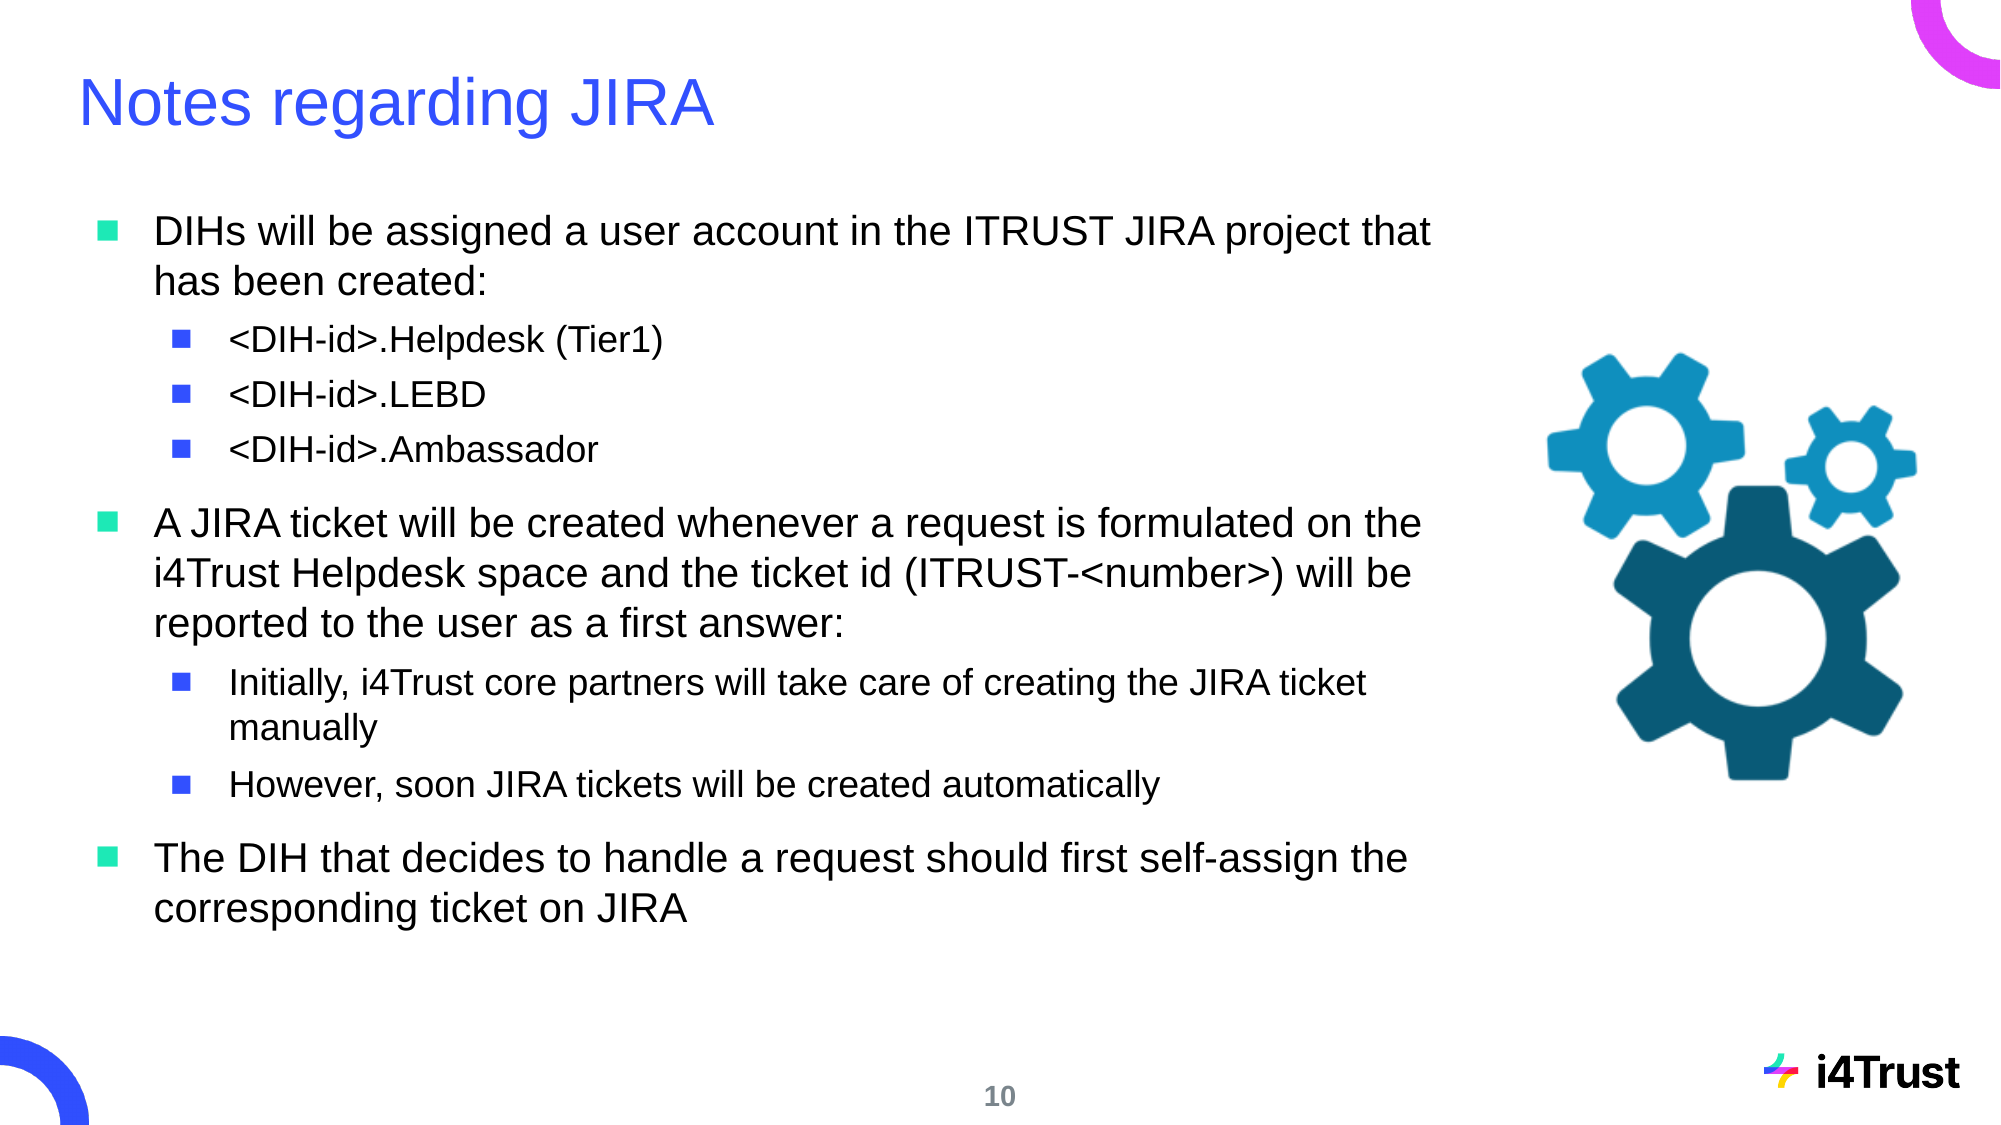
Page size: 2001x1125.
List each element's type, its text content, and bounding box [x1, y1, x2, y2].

picture [1413, 252, 2001, 921]
picture [1911, 0, 2001, 89]
picture [0, 1036, 89, 1125]
list DIHs will be assigned a user account in the ITRUST JIRA project that has been created: <DIH-id>.Helpdesk (Tier1) <DIH-id>.LEBD <DIH-id>.Ambassador A JIRA ticket will be created whenever a request is formulated on the i4Trust Helpdesk space and the ticket id (ITRUST-<number>) will be reported to the user as a first answer: Initially, i4Trust core partners will take care of creating the JIRA ticket manually However, soon JIRA tickets will be created automatically The DIH that decides to handle a request should first self-assign the corresponding ticket on JIRA [78, 204, 1457, 1086]
picture [1763, 1043, 1961, 1099]
title Notes regarding JIRA [78, 59, 1851, 225]
slide_number 10 [887, 1065, 1114, 1125]
